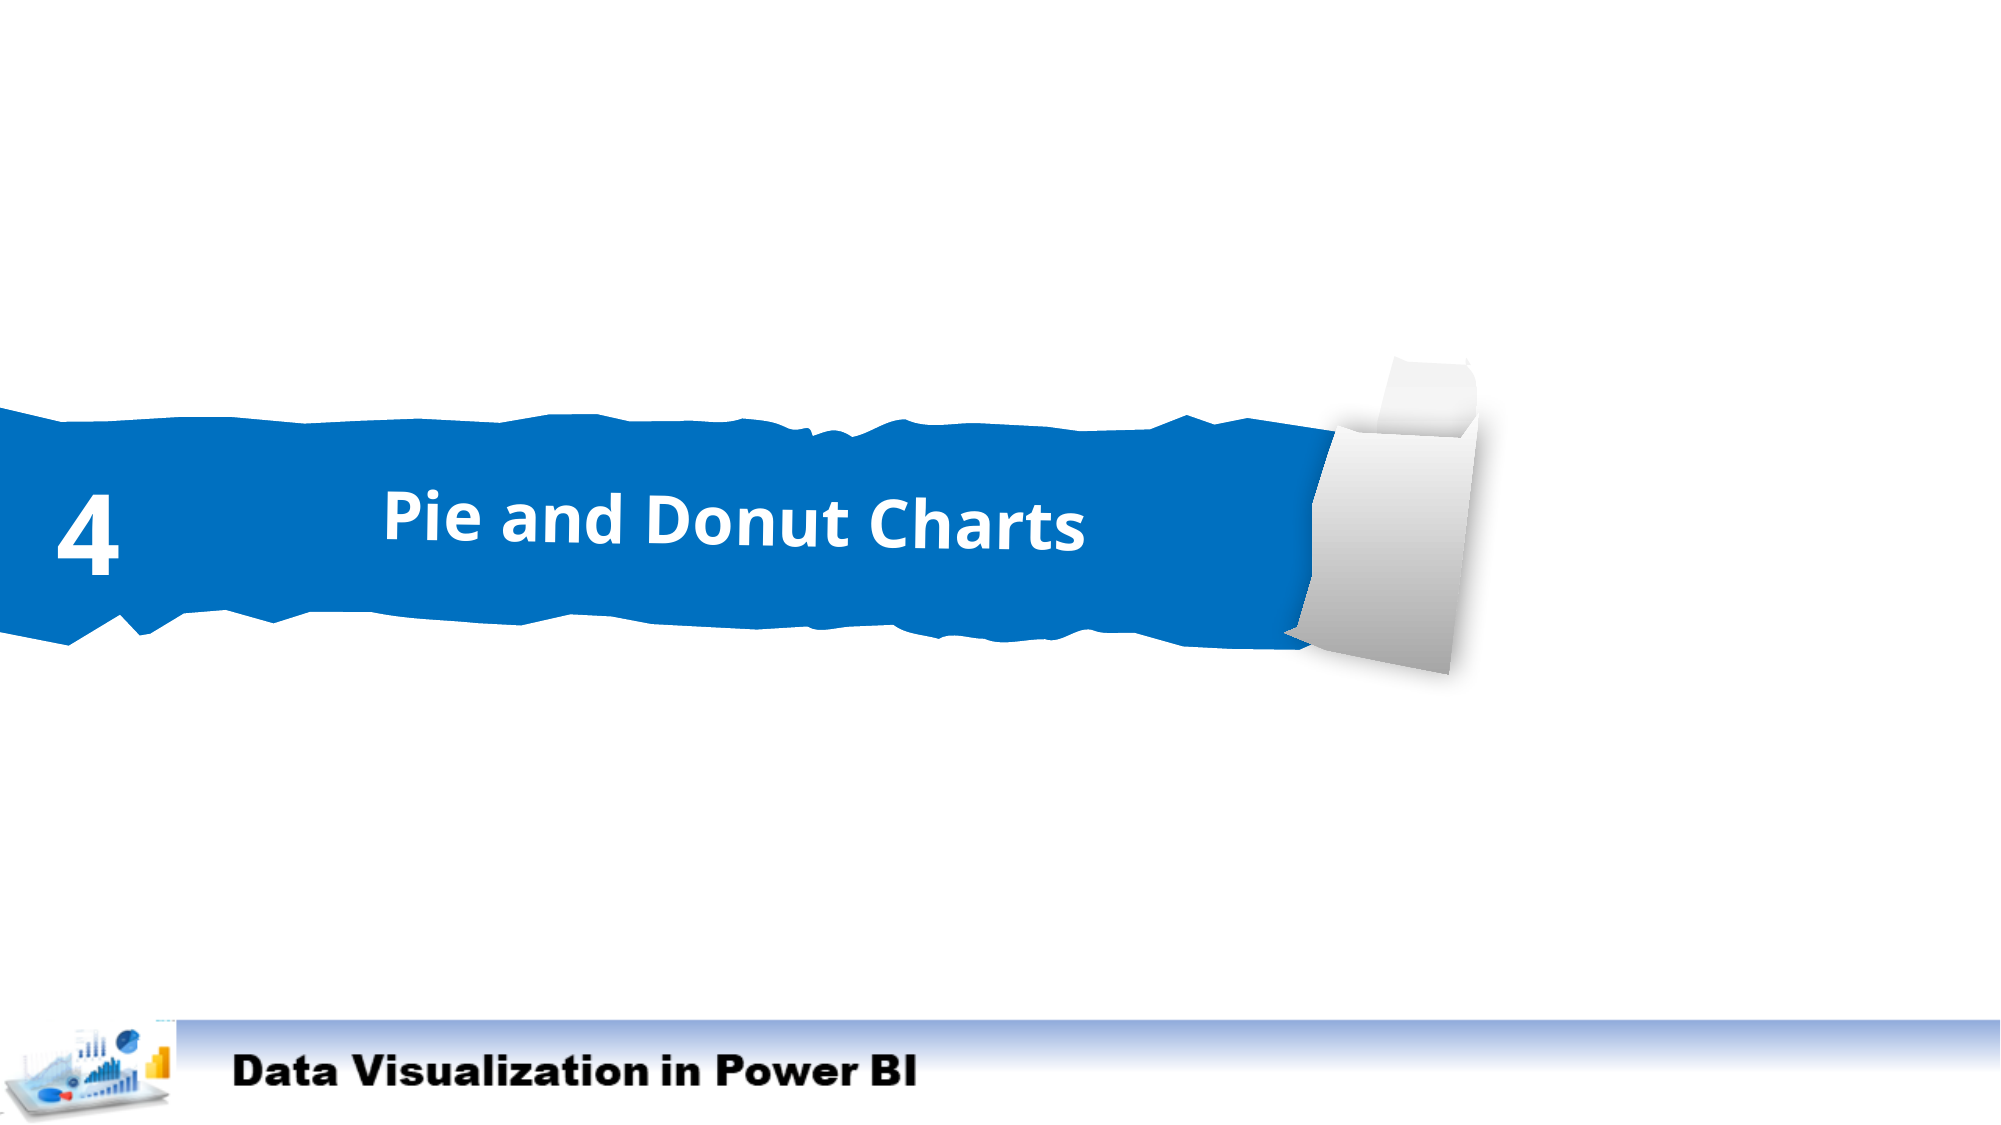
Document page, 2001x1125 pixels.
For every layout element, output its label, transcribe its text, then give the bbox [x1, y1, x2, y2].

text_box [0, 404, 1297, 654]
picture [0, 0, 2001, 1125]
text_box Pie and Donut Charts [185, 462, 1223, 576]
text_box 4 [35, 455, 143, 605]
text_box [1223, 420, 1541, 604]
